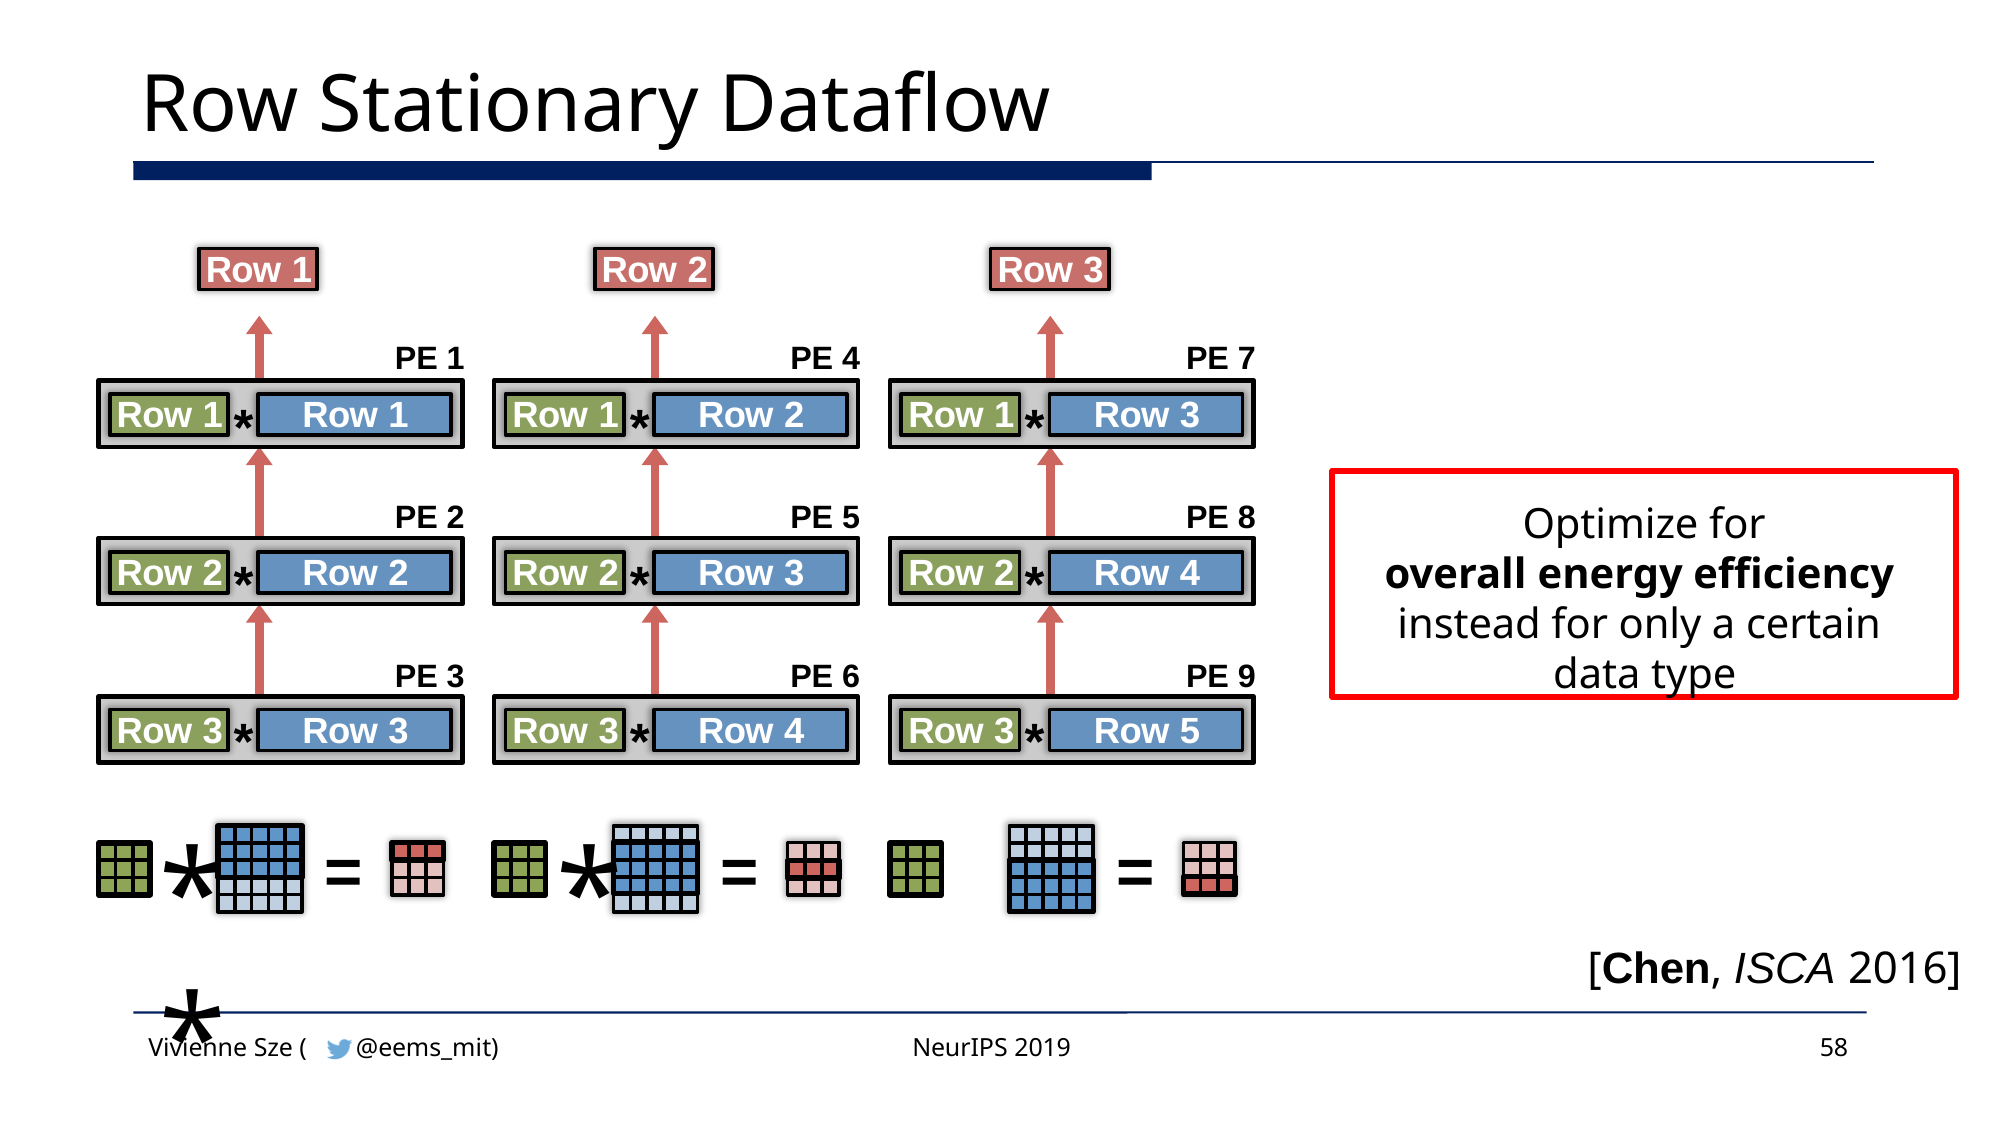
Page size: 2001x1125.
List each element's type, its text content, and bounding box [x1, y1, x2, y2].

text_box * * * [157, 813, 999, 1106]
picture [581, 236, 727, 303]
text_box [491, 696, 636, 765]
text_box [491, 380, 638, 450]
text_box Optimize for overall energy efficiency instead for only a certain data type [1332, 470, 1956, 697]
picture [1034, 380, 1257, 450]
text_box [Chen, ISCA 2016] 58 [1585, 941, 1964, 1066]
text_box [491, 616, 861, 693]
picture [184, 236, 332, 303]
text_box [95, 380, 243, 450]
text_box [95, 840, 153, 898]
text_box @eems_mit) [353, 1029, 519, 1062]
slide_number Vivienne Sze ( [146, 1029, 332, 1125]
picture [638, 696, 863, 765]
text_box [95, 616, 465, 693]
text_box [887, 315, 1257, 380]
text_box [886, 840, 945, 898]
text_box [95, 696, 241, 765]
picture [975, 236, 1123, 303]
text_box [886, 538, 1034, 607]
picture [638, 380, 863, 450]
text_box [774, 828, 854, 910]
picture [243, 380, 466, 450]
picture [1034, 538, 1257, 607]
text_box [379, 828, 457, 910]
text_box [995, 811, 1107, 926]
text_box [95, 538, 243, 607]
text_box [491, 458, 861, 535]
picture [638, 538, 863, 607]
title Row Stationary Dataflow [138, 50, 1129, 241]
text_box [1170, 828, 1248, 910]
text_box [887, 458, 1257, 535]
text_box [599, 811, 711, 926]
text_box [491, 840, 549, 898]
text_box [204, 811, 316, 926]
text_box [95, 315, 465, 380]
footer NeurIPS 2019 [910, 1029, 1090, 1125]
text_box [886, 696, 1032, 765]
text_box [491, 315, 861, 380]
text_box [491, 538, 638, 607]
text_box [95, 457, 465, 535]
picture [1034, 696, 1257, 765]
picture [243, 538, 466, 607]
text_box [887, 616, 1257, 693]
picture [243, 696, 466, 765]
text_box = [1114, 826, 1157, 908]
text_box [886, 380, 1034, 450]
